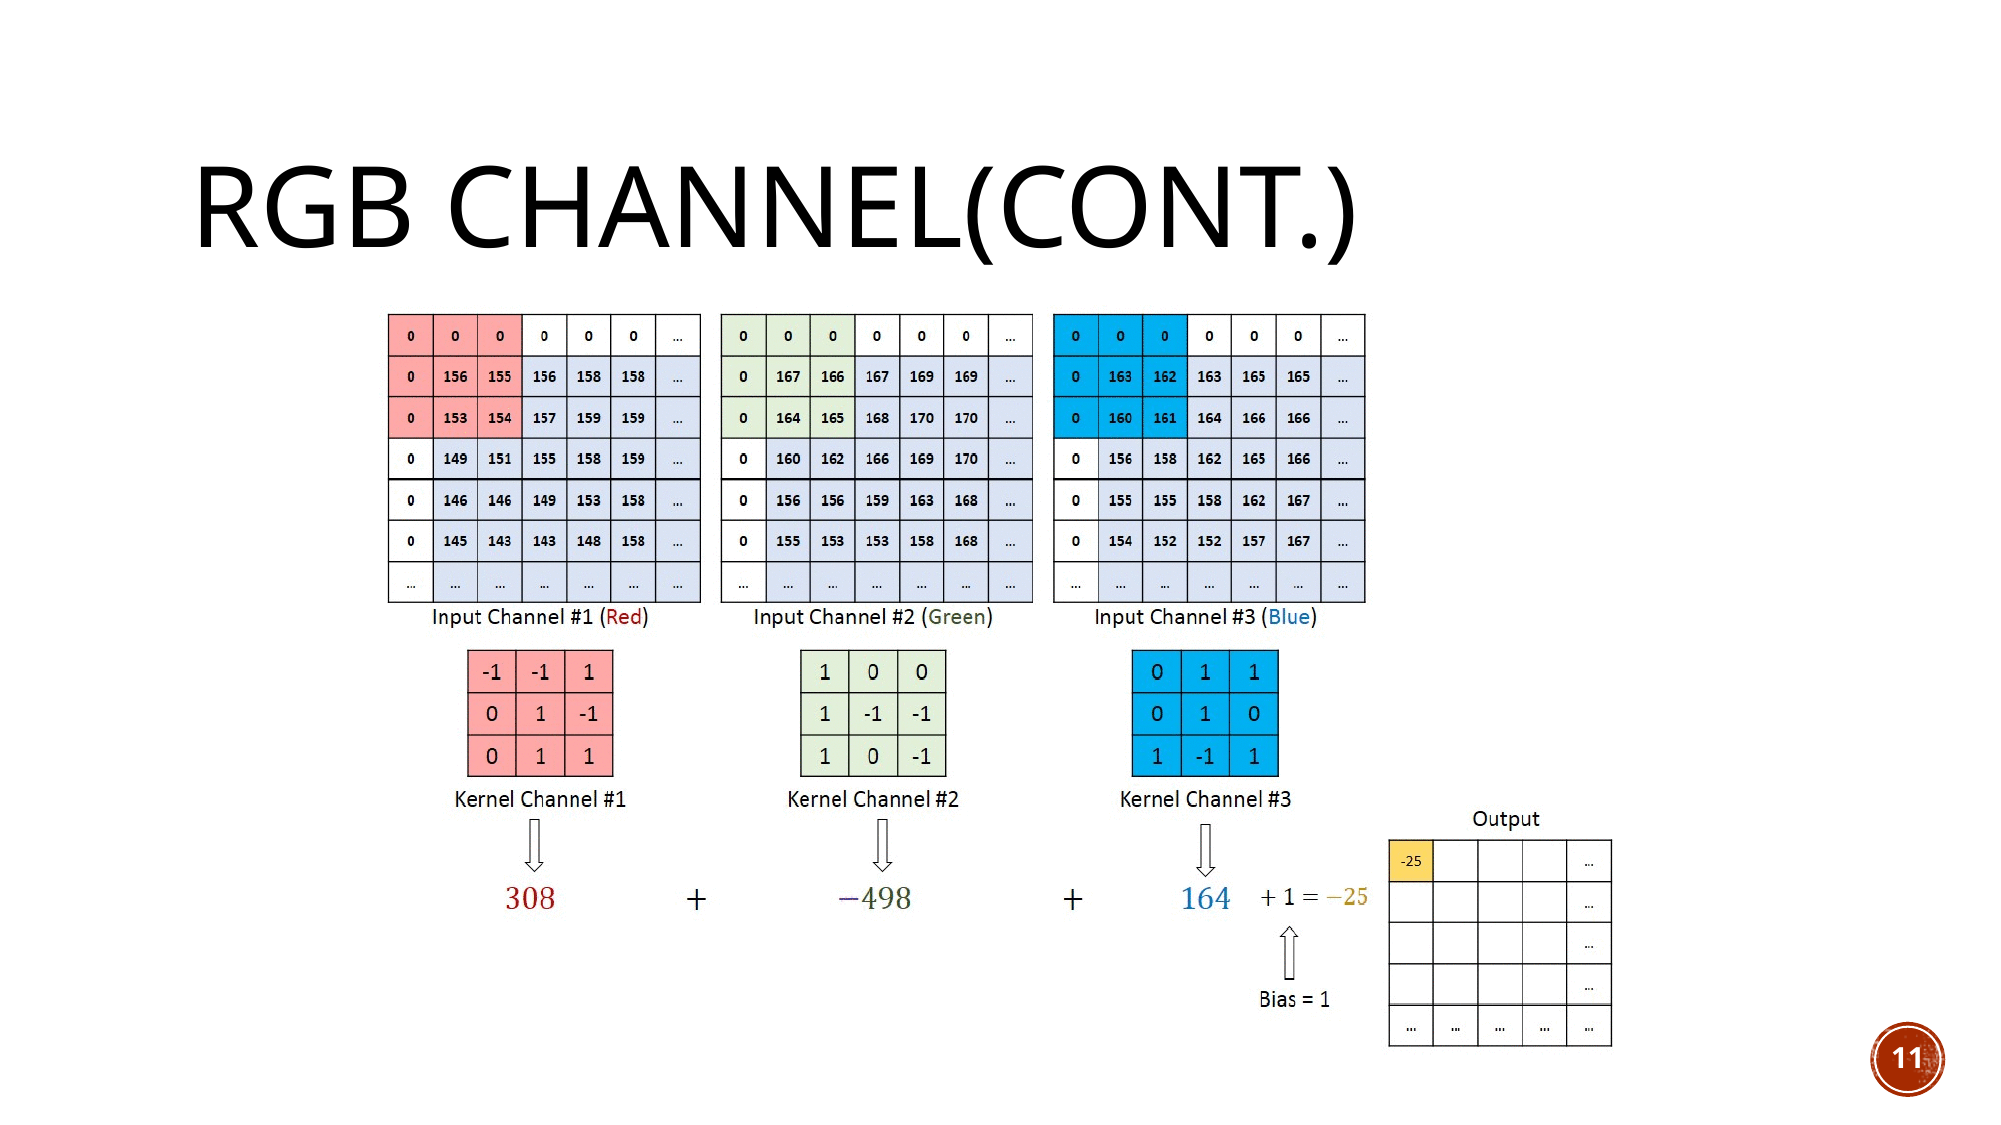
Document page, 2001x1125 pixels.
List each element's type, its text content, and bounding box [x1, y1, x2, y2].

slide_number 11 [1855, 1028, 1961, 1089]
title Rgb channel(cont.) [175, 79, 1826, 344]
picture [379, 305, 1621, 1055]
